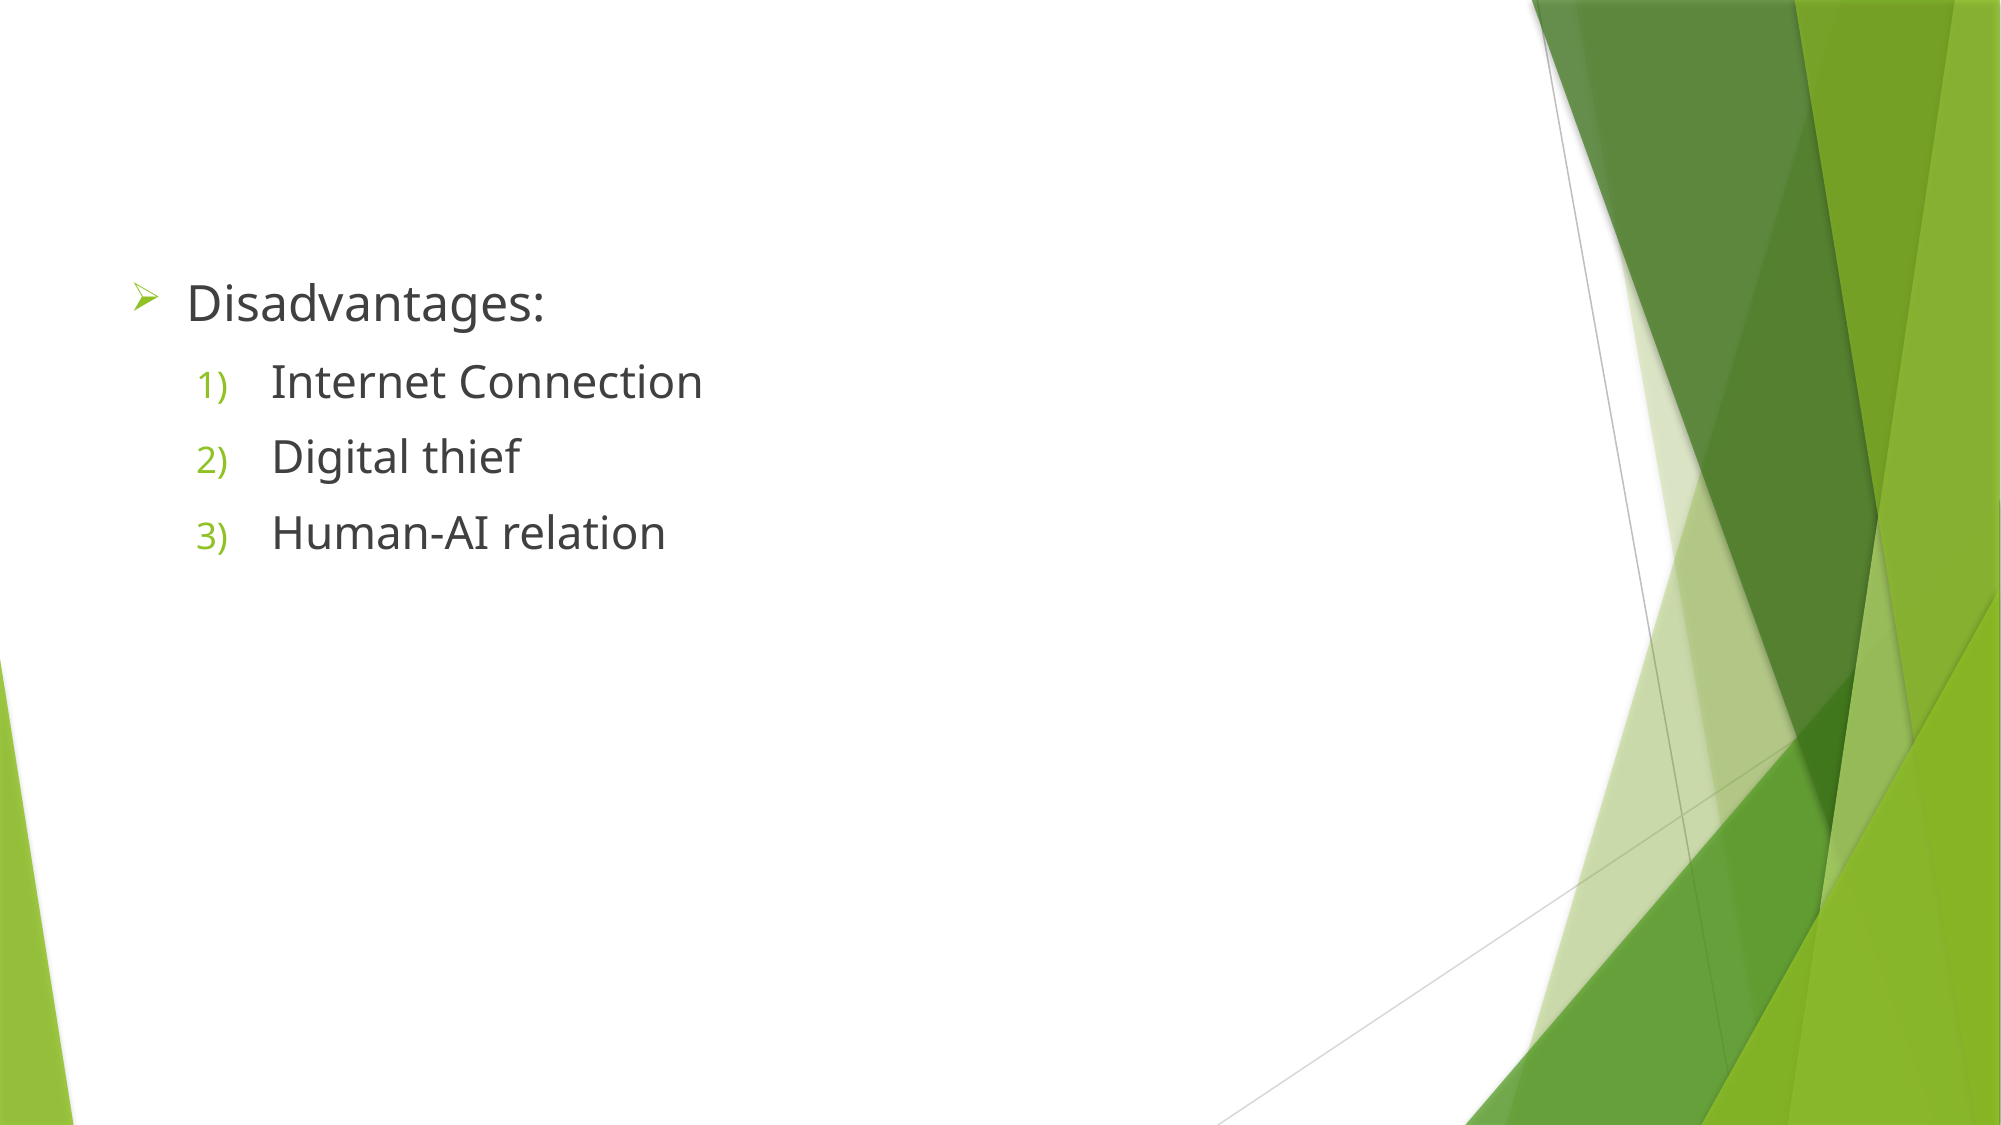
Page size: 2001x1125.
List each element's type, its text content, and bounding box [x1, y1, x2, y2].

list Disadvantages: Internet Connection Digital thief Human-AI relation [115, 264, 1526, 1032]
